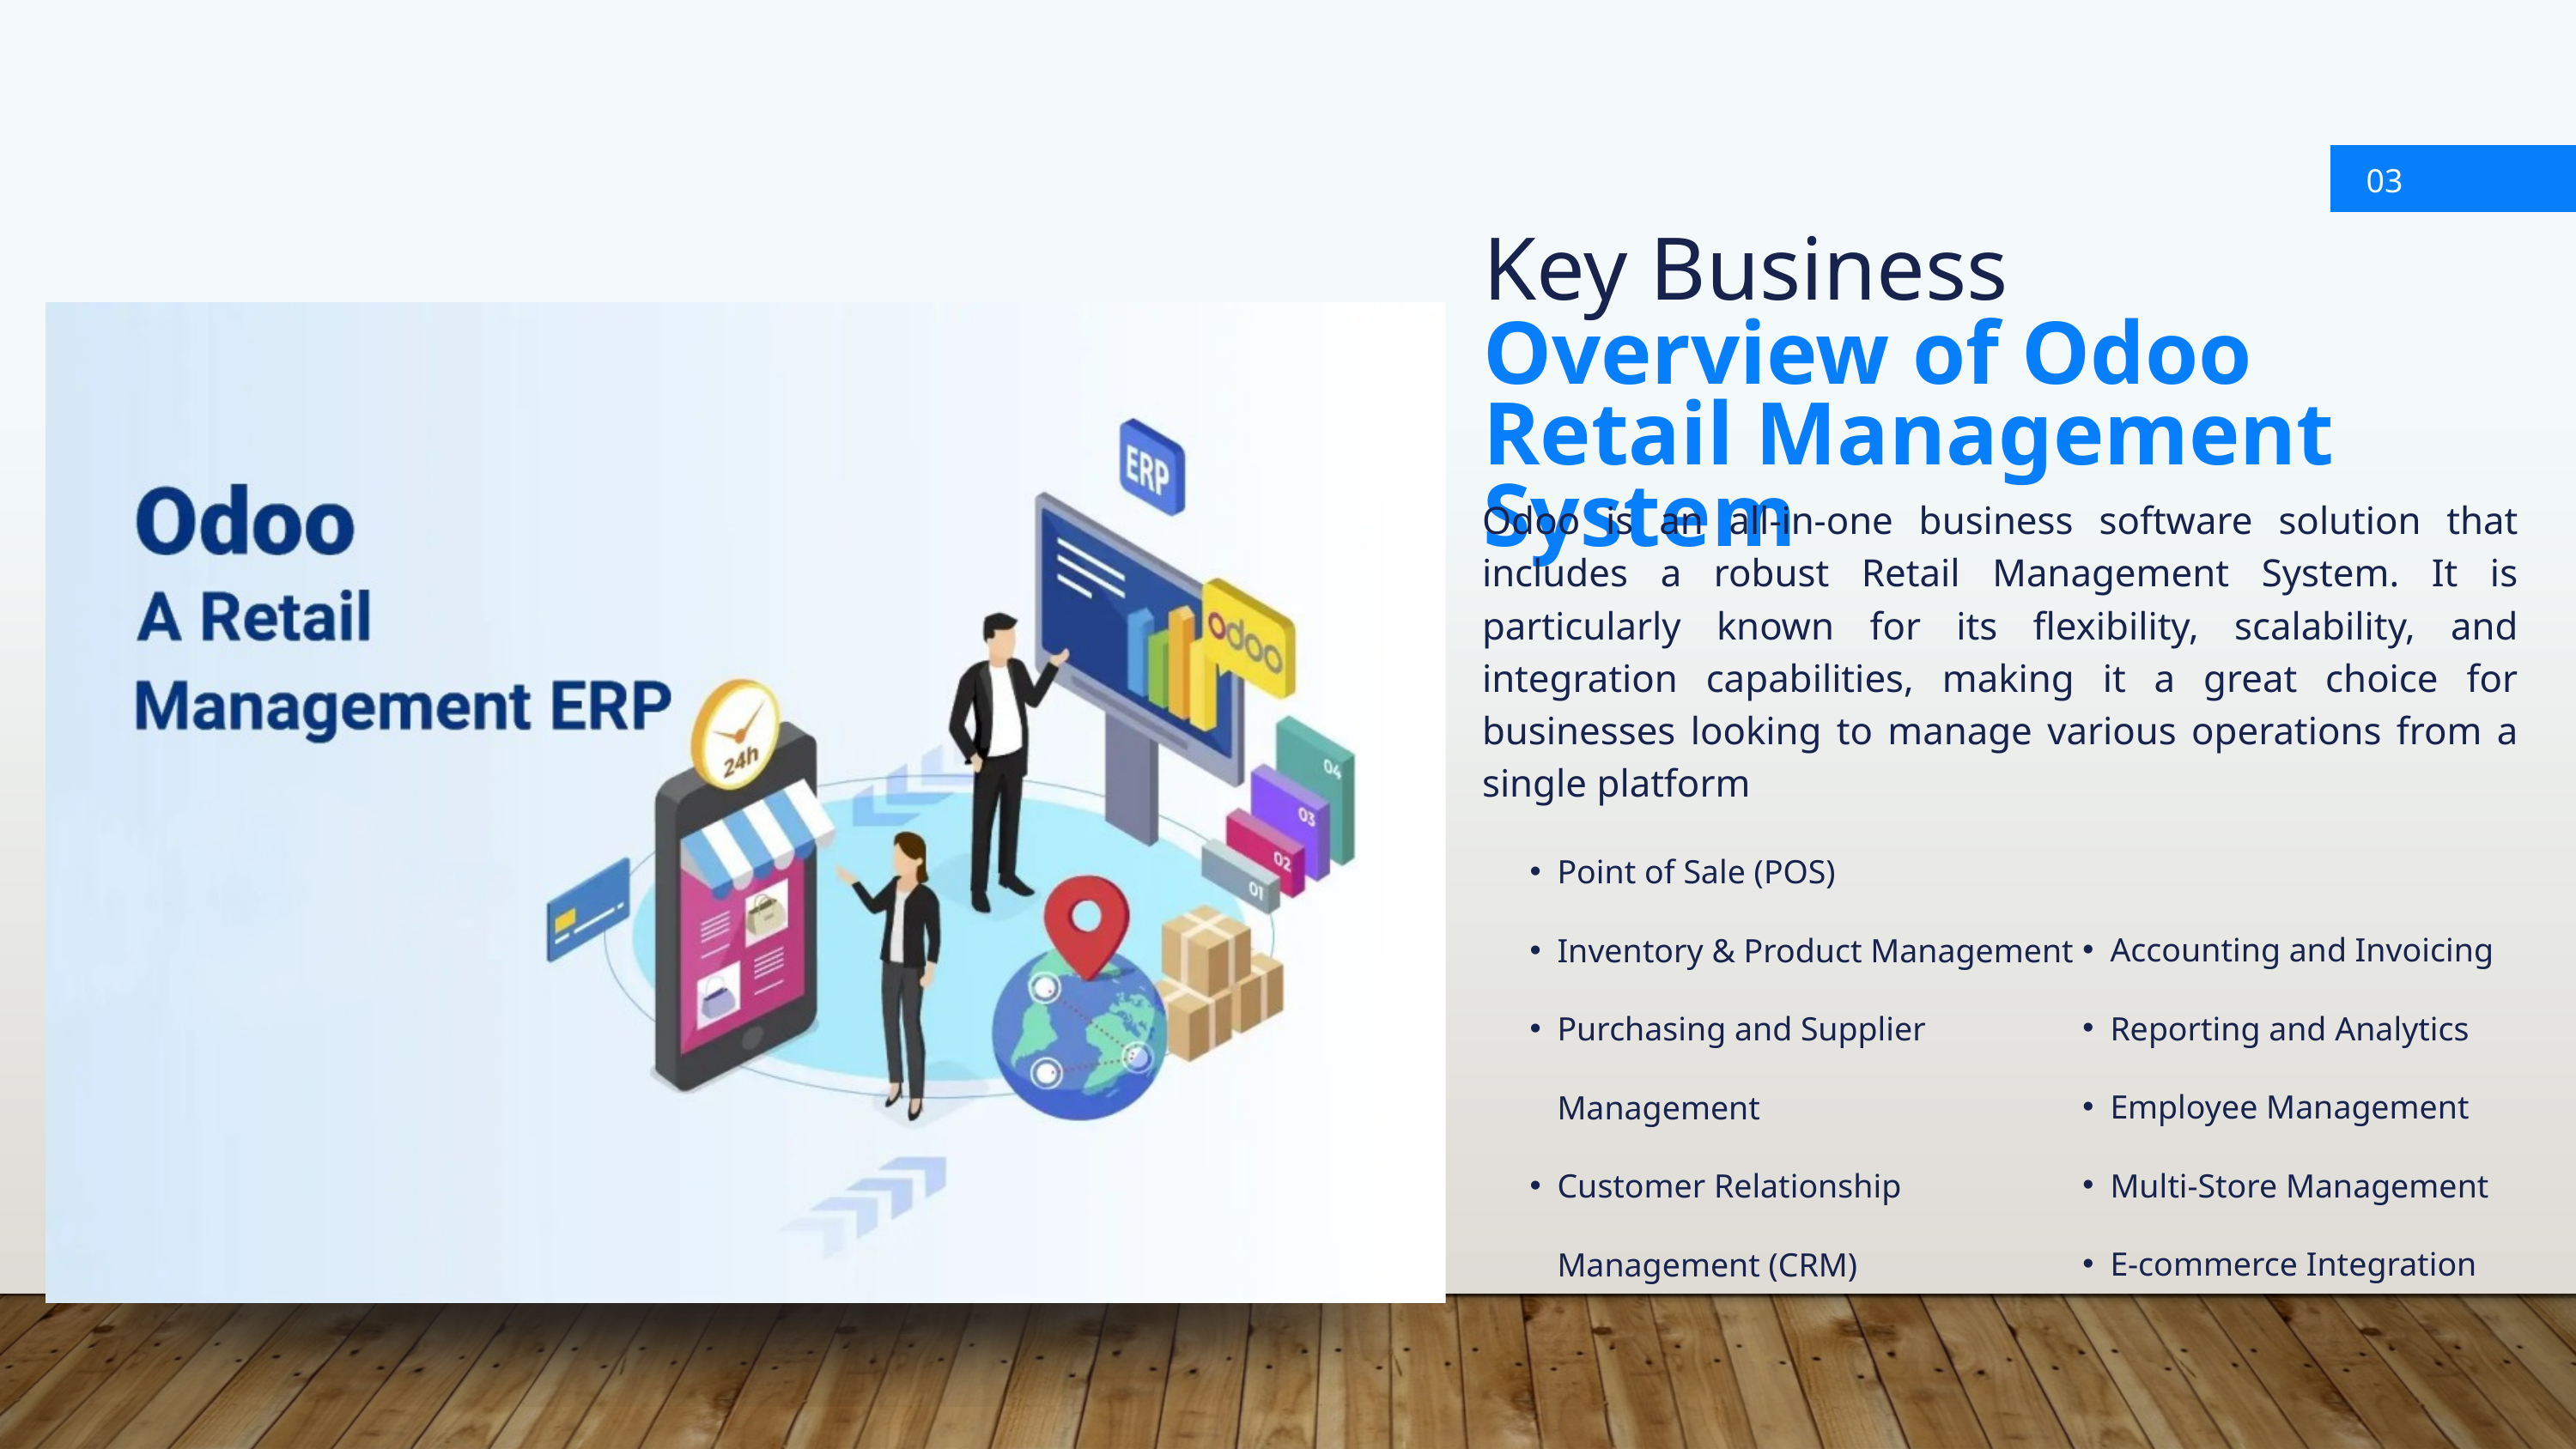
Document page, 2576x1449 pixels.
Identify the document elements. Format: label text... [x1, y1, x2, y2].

text_box Key Business [1483, 236, 2117, 318]
text_box Odoo is an all-in-one business software solution that includes a robust Retail Management System. It is particularly known for its flexibility, scalability, and integration capabilities, making it a great choice for businesses looking to manage various operations from a single platform [1482, 489, 2519, 805]
picture [0, 1294, 2576, 1449]
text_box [45, 302, 1446, 1303]
text_box Accounting and Invoicing Reporting and Analytics Employee Management Multi-Store Management E-commerce Integration [2055, 889, 2574, 1282]
text_box [46, 1303, 1446, 1407]
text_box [2330, 144, 2576, 213]
text_box Overview of Odoo Retail Management System [1483, 319, 2520, 564]
text_box Point of Sale (POS) Inventory & Product Management Purchasing and Supplier Management Customer Relationship Management (CRM) [1502, 811, 2098, 1283]
